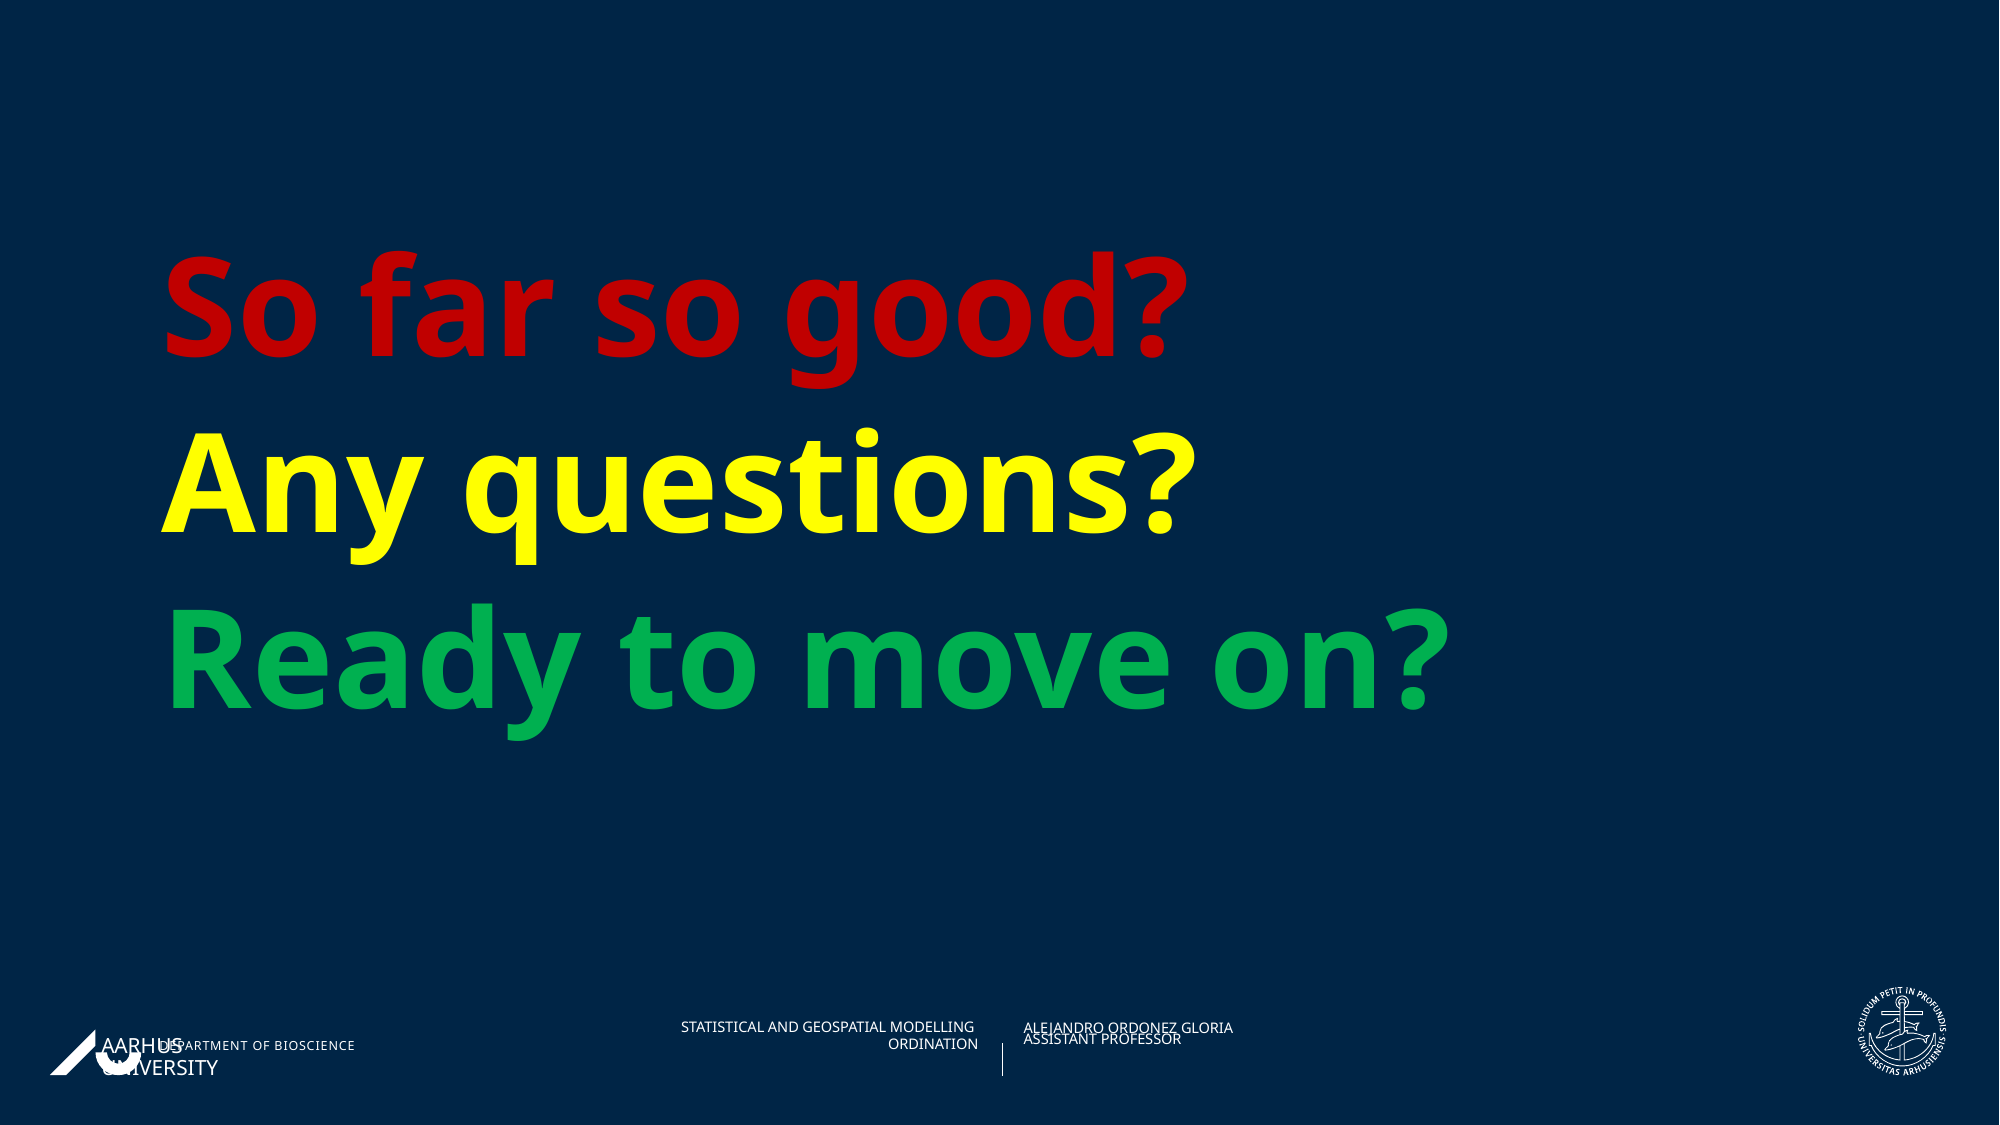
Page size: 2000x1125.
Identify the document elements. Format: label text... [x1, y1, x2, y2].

list So far so good? Any questions? Ready to move on? [161, 160, 1839, 807]
